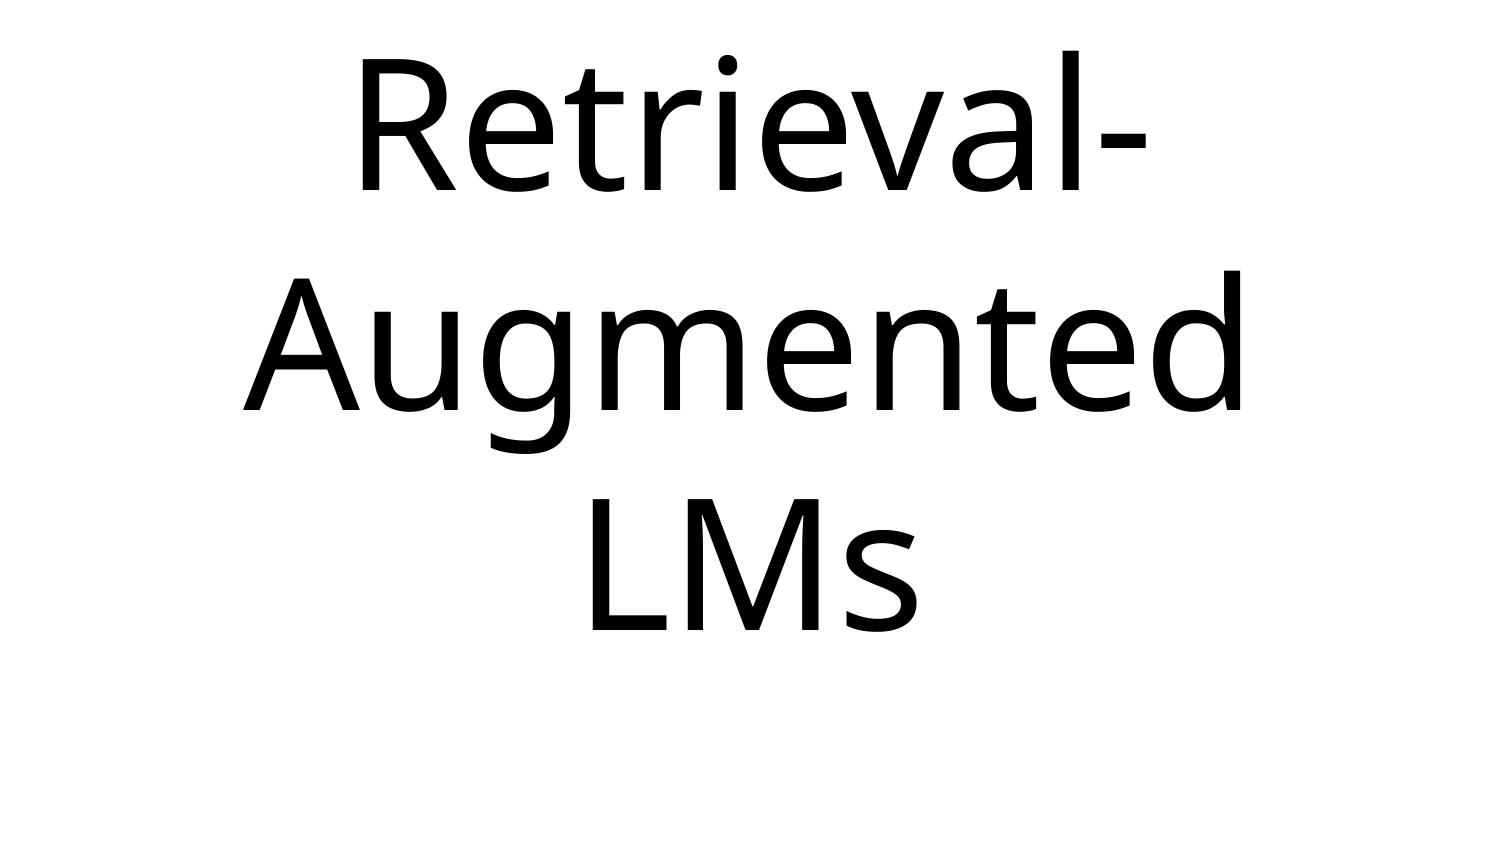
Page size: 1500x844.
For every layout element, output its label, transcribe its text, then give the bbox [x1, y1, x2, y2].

title Retrieval-Augmented LMs [51, 360, 1449, 683]
